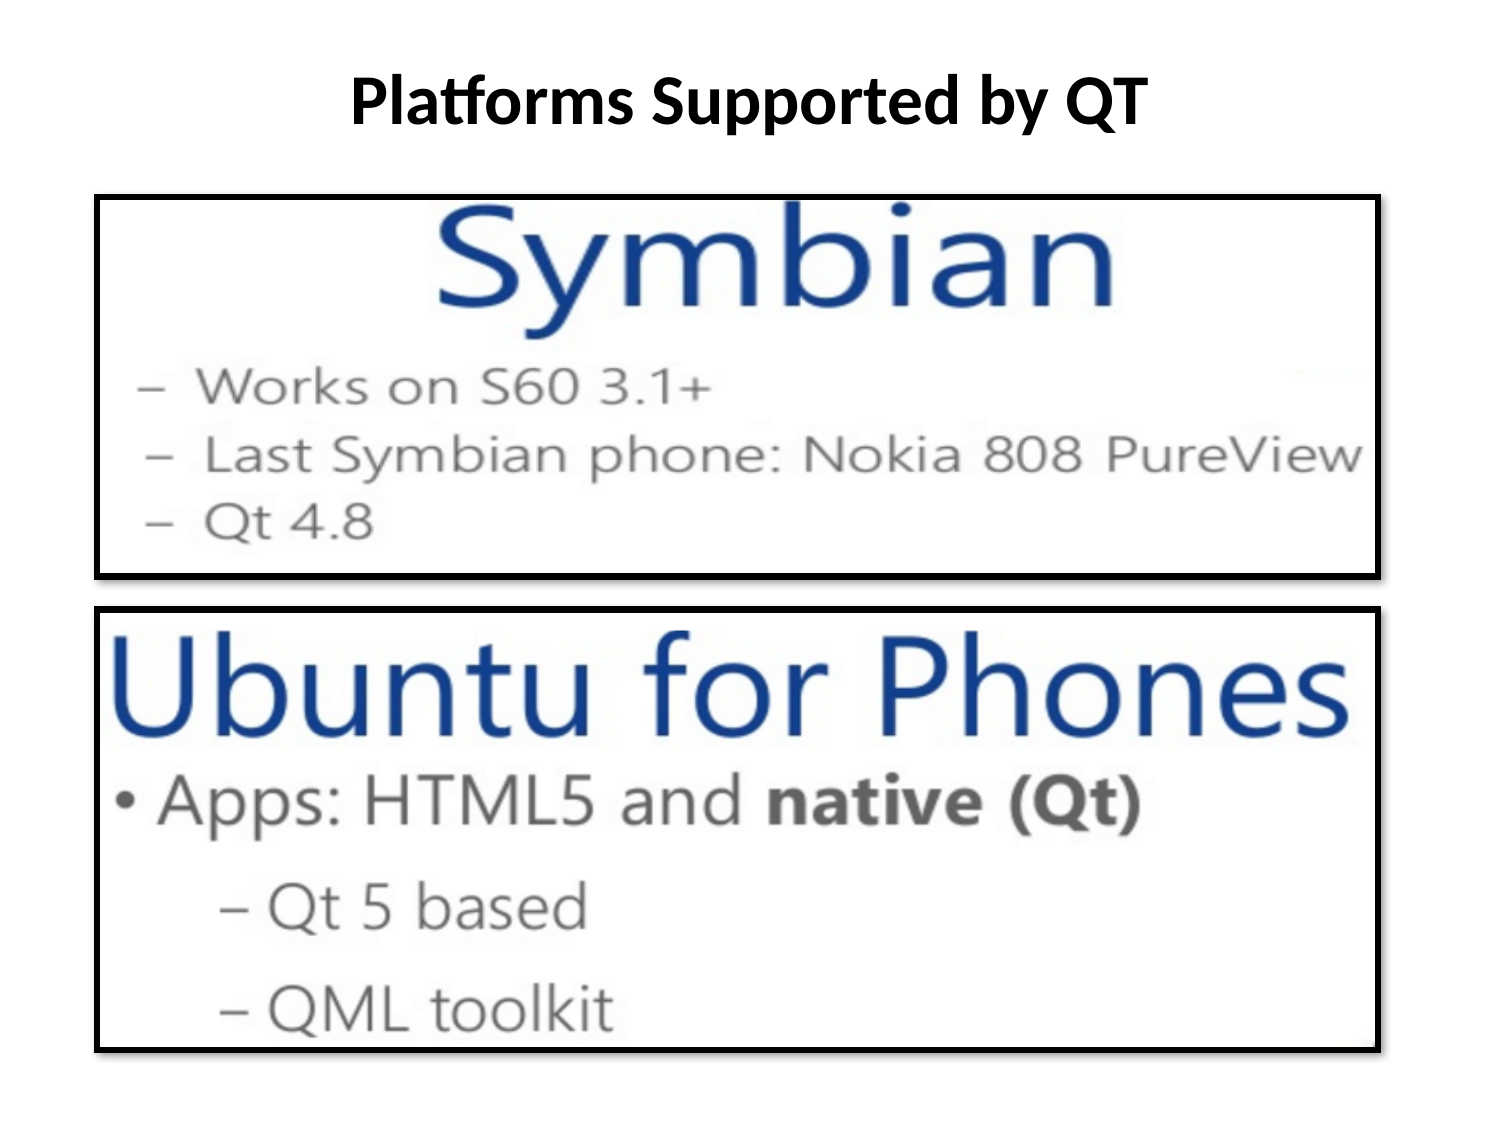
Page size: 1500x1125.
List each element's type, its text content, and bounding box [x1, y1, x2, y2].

title Platforms Supported by QT [75, 45, 1425, 233]
picture [99, 612, 1376, 1048]
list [99, 199, 1376, 574]
